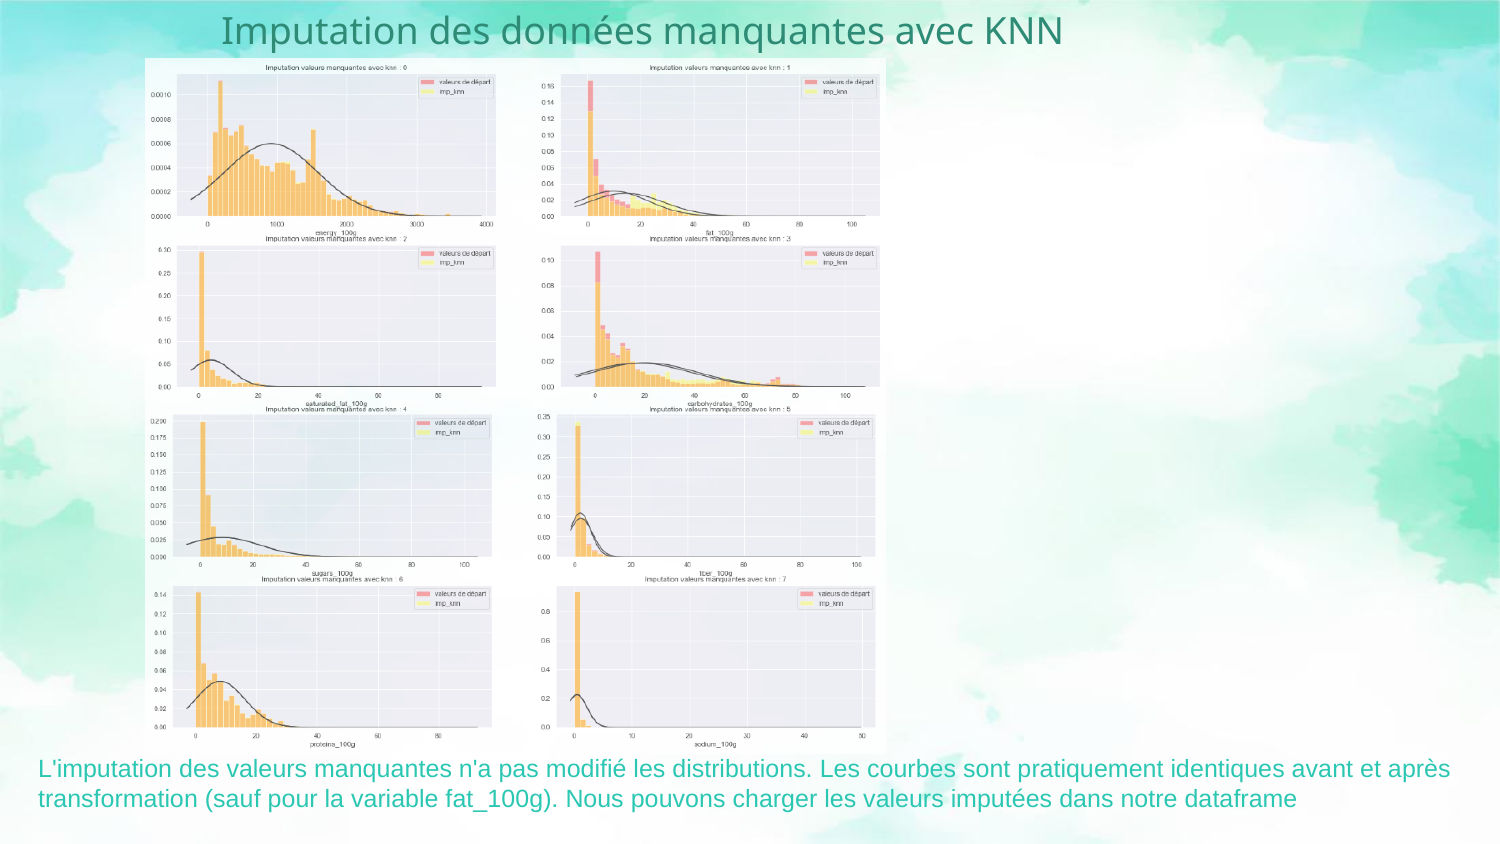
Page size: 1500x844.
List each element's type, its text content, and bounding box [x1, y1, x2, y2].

picture [0, 0, 1500, 844]
text_box Imputation des données manquantes avec KNN [206, 0, 1406, 89]
text_box L'imputation des valeurs manquantes n'a pas modifié les distributions. Les courbes sont pratiquement identiques avant et après transformation (sauf pour la variable fat_100g). Nous pouvons charger les valeurs imputées dans notre dataframe [23, 744, 1500, 836]
